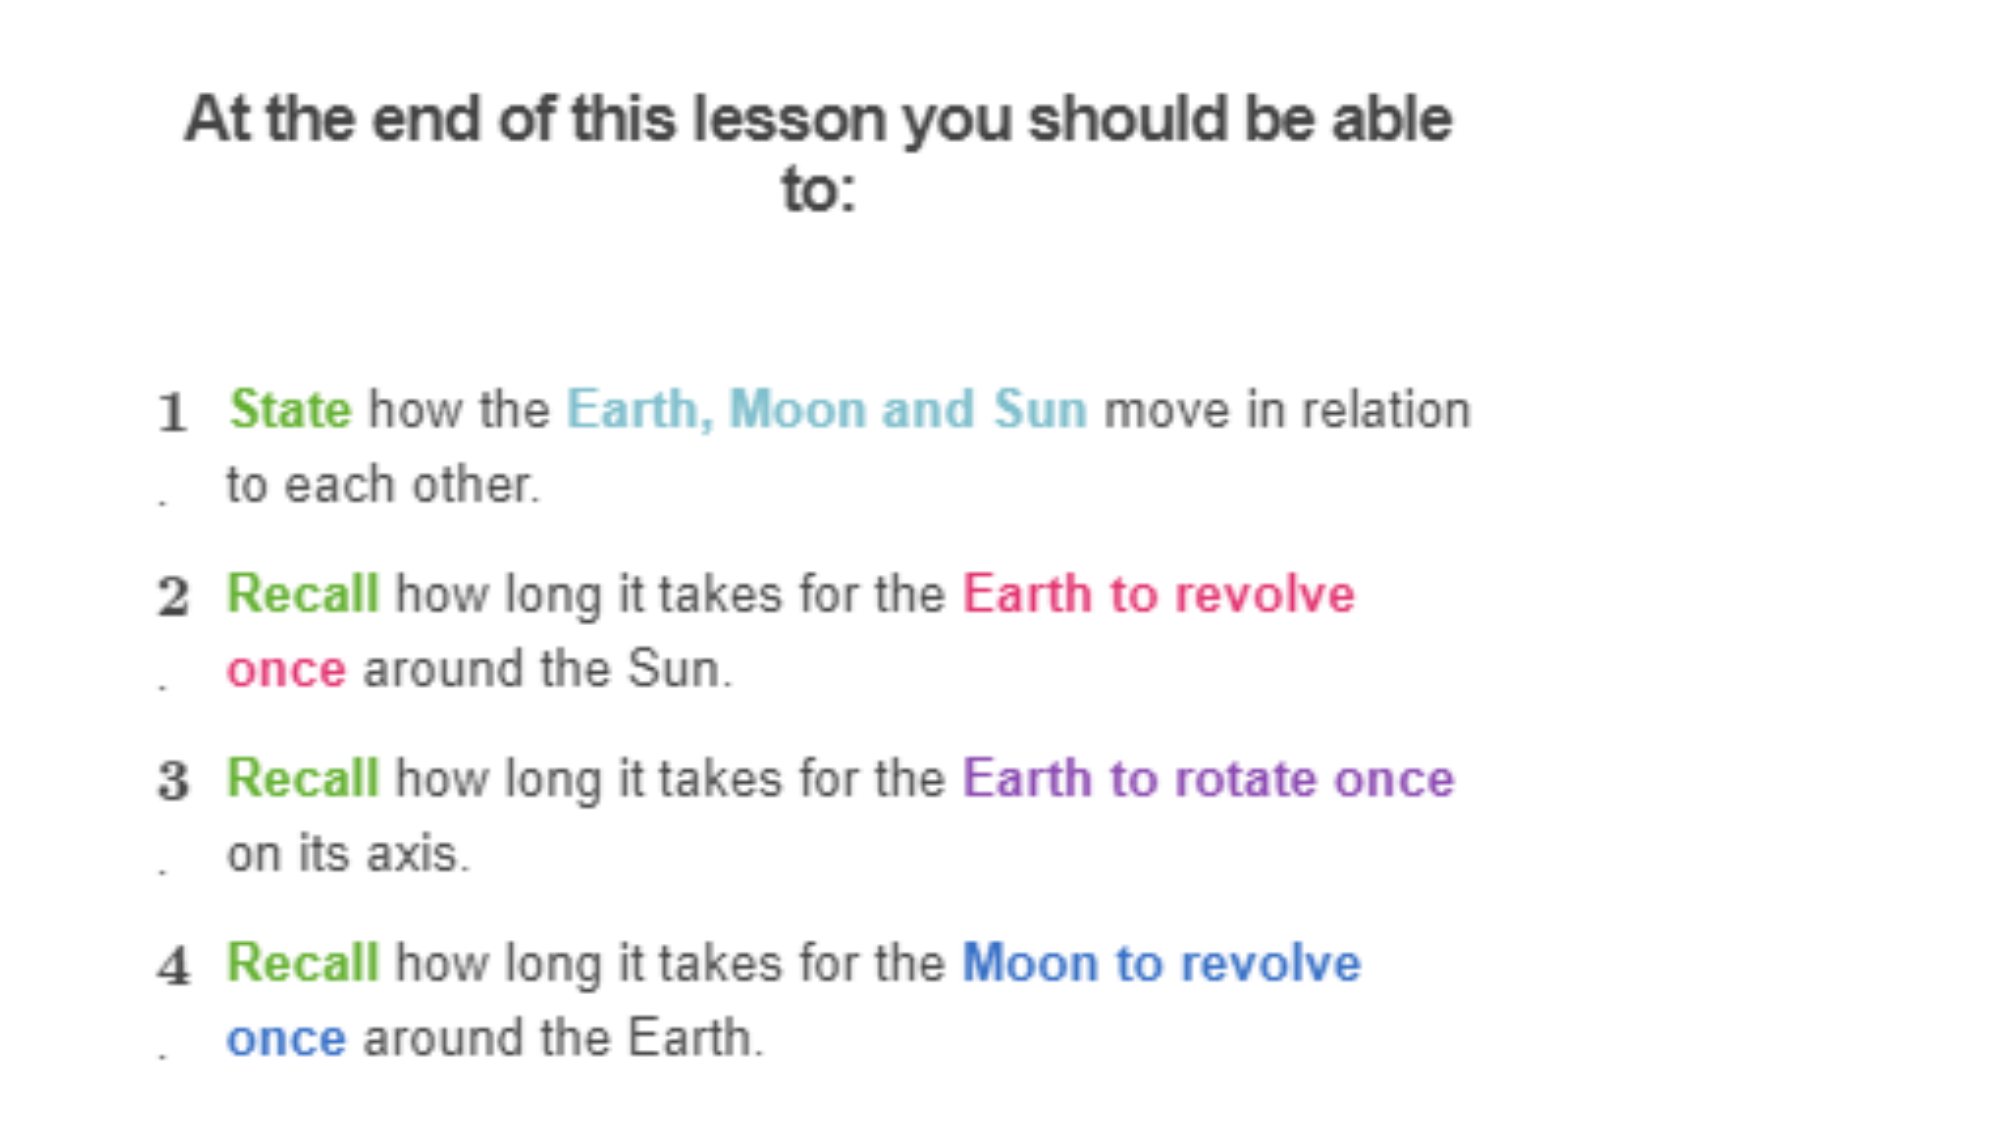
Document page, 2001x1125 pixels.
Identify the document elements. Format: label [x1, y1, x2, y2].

picture [134, 40, 1504, 1100]
